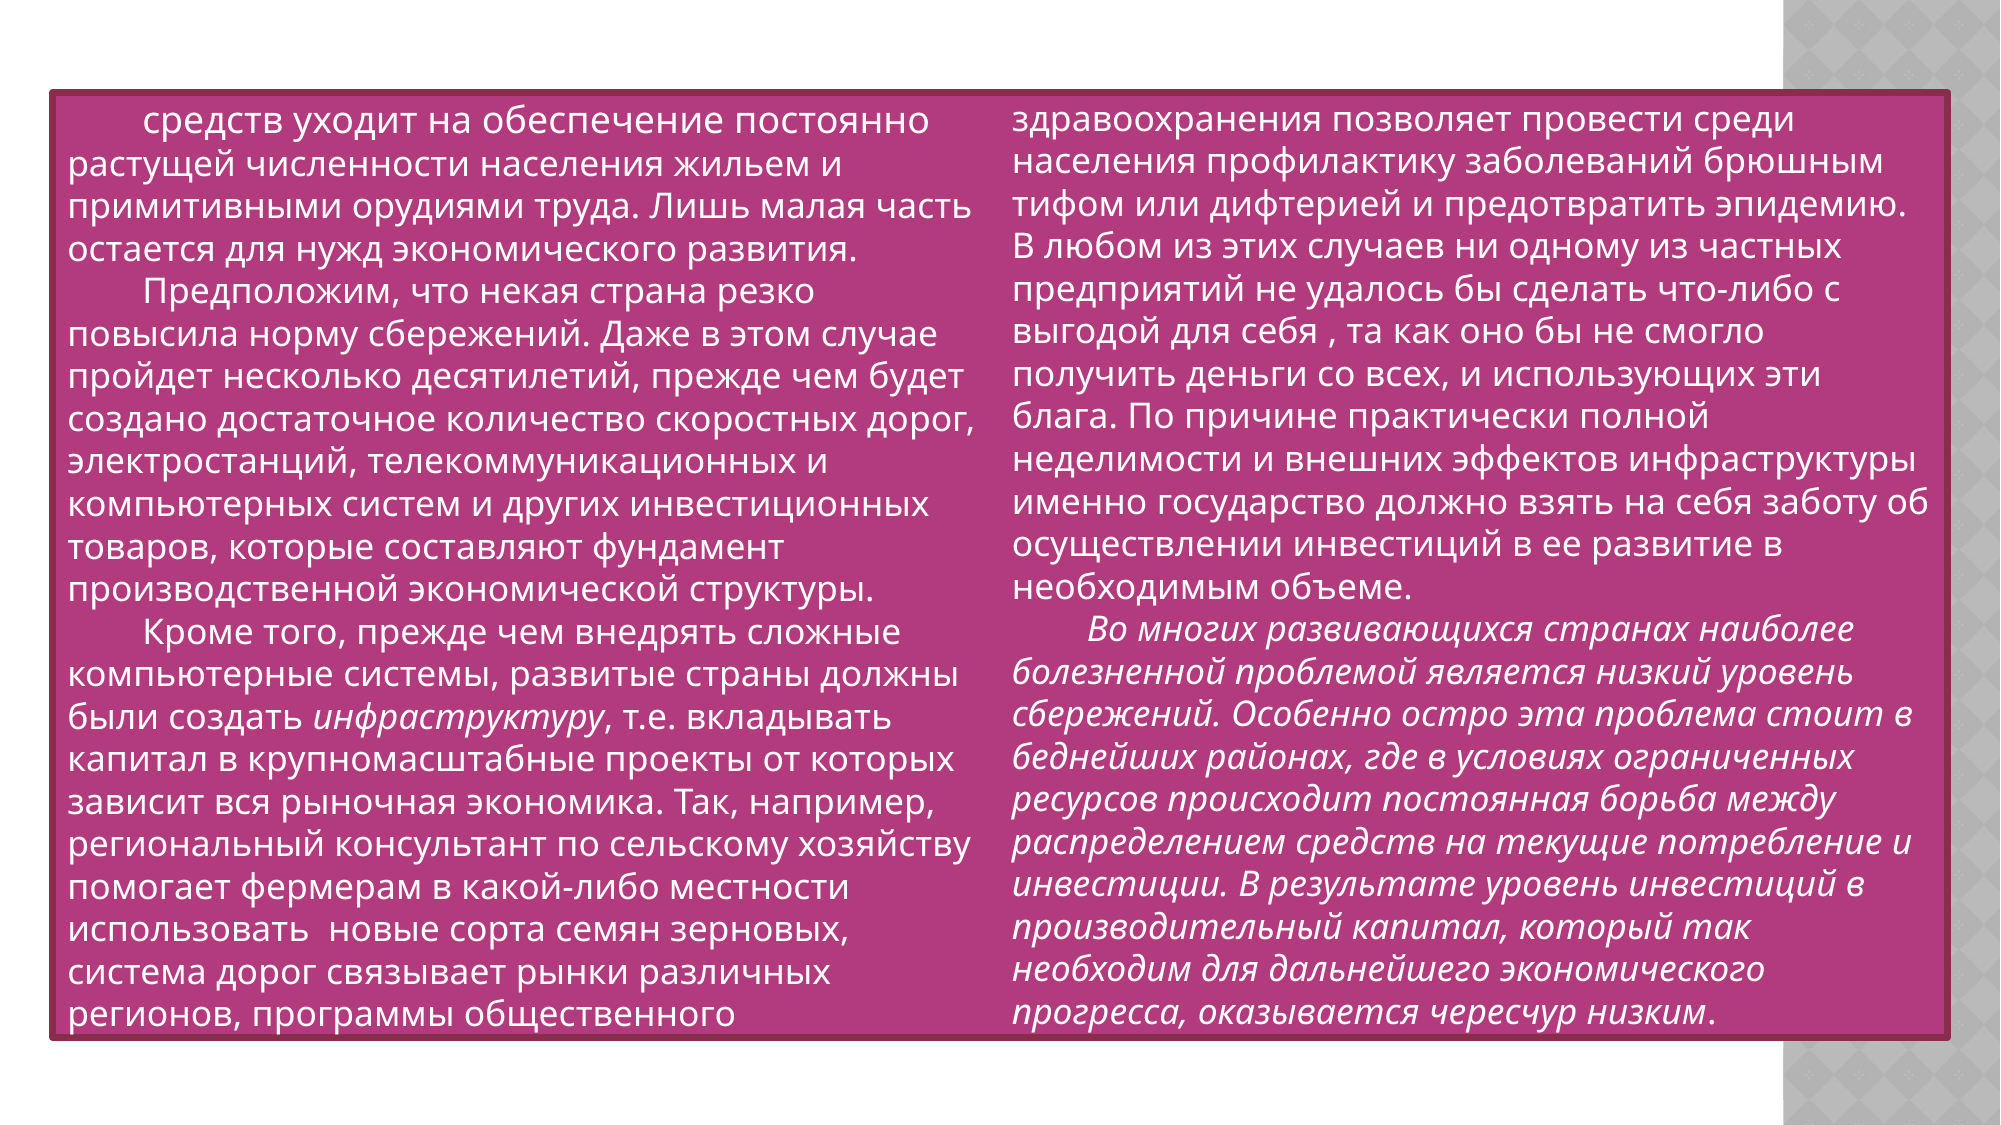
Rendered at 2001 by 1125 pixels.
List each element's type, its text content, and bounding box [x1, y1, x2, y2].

text_box средств уходит на обеспечение постоянно растущей численности населения жильем и примитивными орудиями труда. Лишь малая часть остается для нужд экономического развития. Предположим, что некая страна резко повысила норму сбережений. Даже в этом случае пройдет несколько десятилетий, прежде чем будет создано достаточное количество скоростных дорог, электростанций, телекоммуникационных и компьютерных систем и других инвестиционных товаров, которые составляют фундамент производственной экономической структуры. Кроме того, прежде чем внедрять сложные компьютерные системы, развитые страны должны были создать инфраструктуру, т.е. вкладывать капитал в крупномасштабные проекты от которых зависит вся рыночная экономика. Так, например, региональный консультант по сельскому хозяйству помогает фермерам в какой-либо местности использовать новые сорта семян зерновых, система дорог связывает рынки различных регионов, программы общественного здравоохранения позволяет провести среди населения профилактику заболеваний брюшным тифом или дифтерией и предотвратить эпидемию. В любом из этих случаев ни одному из частных предприятий не удалось бы сделать что-либо с выгодой для себя , та как оно бы не смогло получить деньги со всех, и использующих эти блага. По причине практически полной неделимости и внешних эффектов инфраструктуры именно государство должно взять на себя заботу об осуществлении инвестиций в ее развитие в необходимым объеме. Во многих развивающихся странах наиболее болезненной проблемой является низкий уровень сбережений. Особенно остро эта проблема стоит в беднейших районах, где в условиях ограниченных ресурсов происходит постоянная борьба между распределением средств на текущие потребление и инвестиции. В результате уровень инвестиций в производительный капитал, который так необходим для дальнейшего экономического прогресса, оказывается чересчур низким. [49, 89, 1951, 1041]
